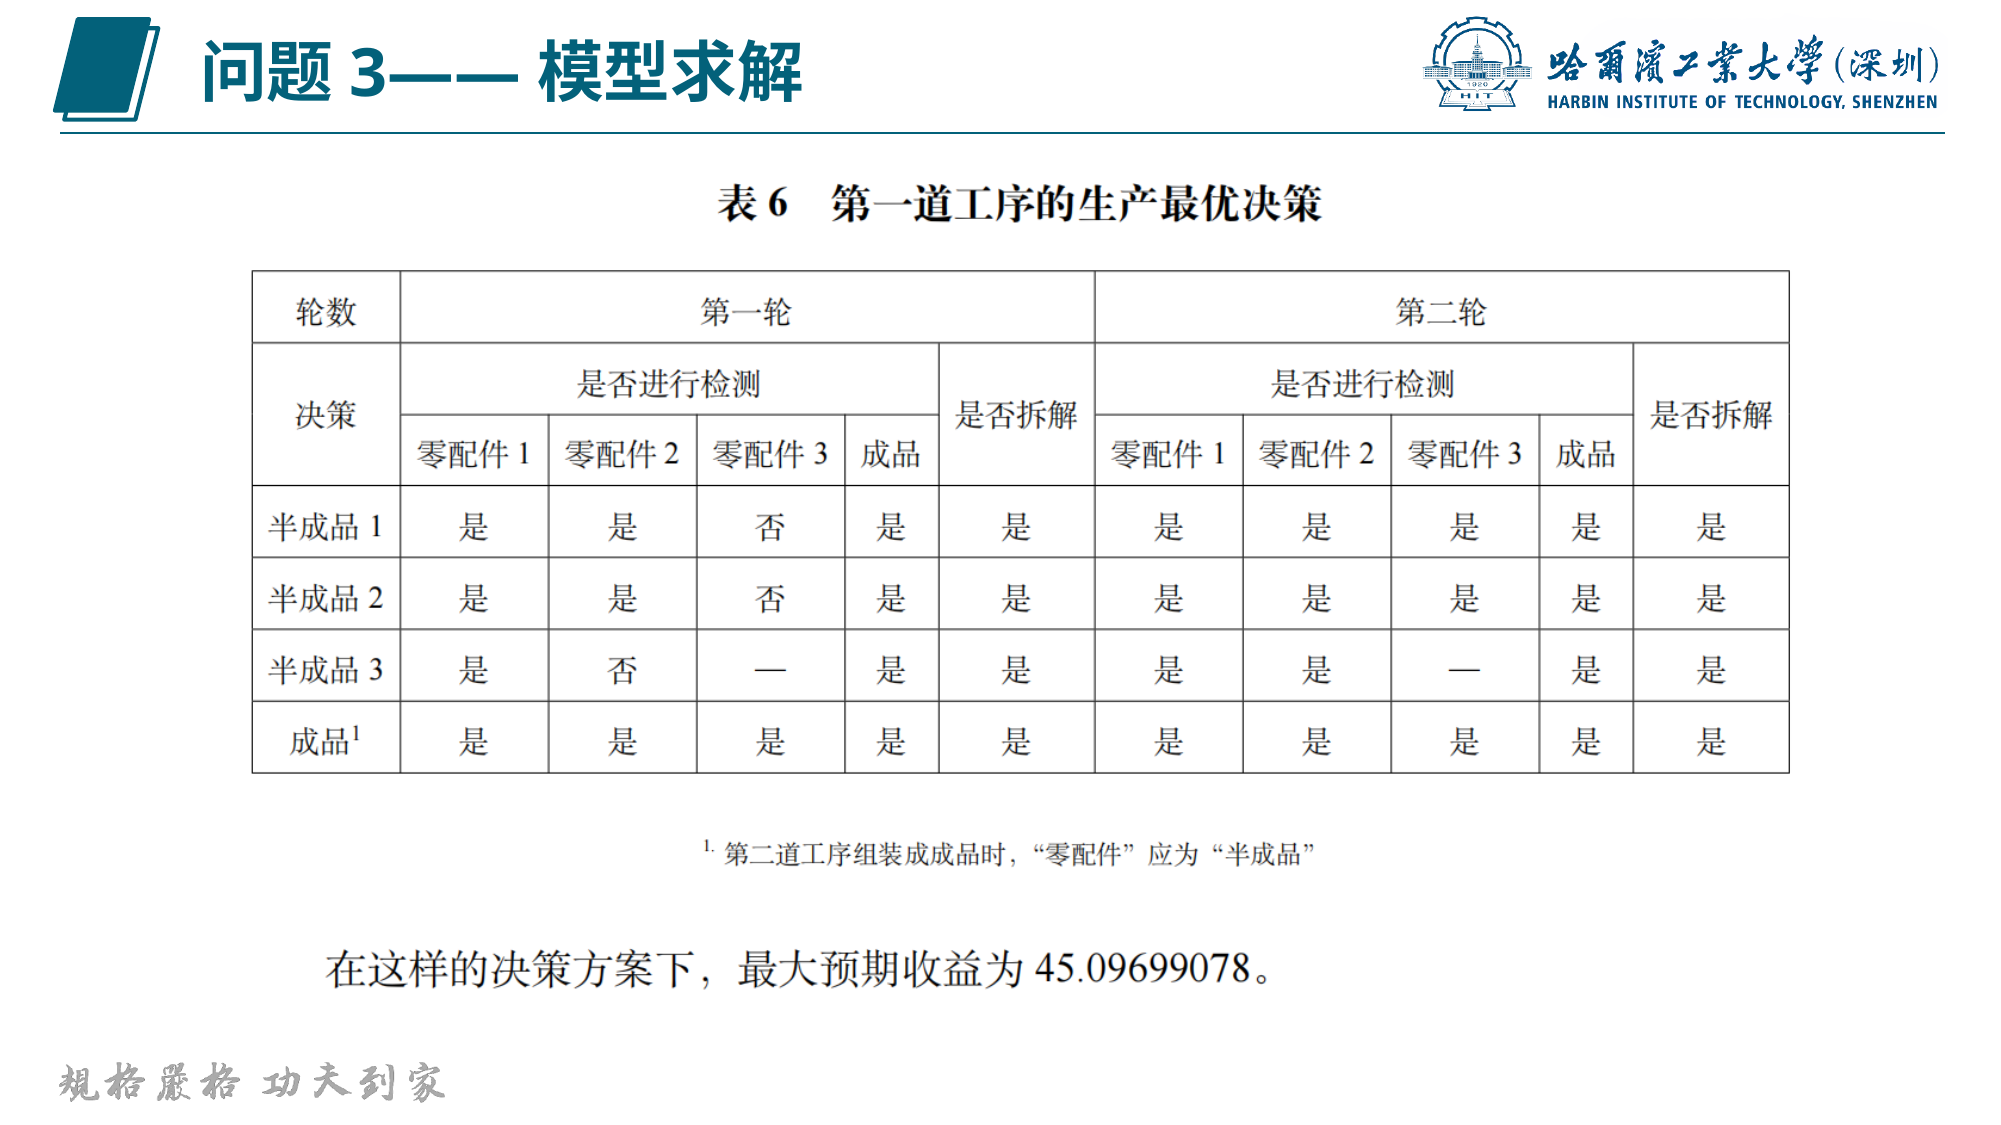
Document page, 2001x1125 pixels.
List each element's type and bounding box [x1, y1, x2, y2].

picture [1414, 11, 1949, 119]
text_box [38, 19, 1945, 1118]
